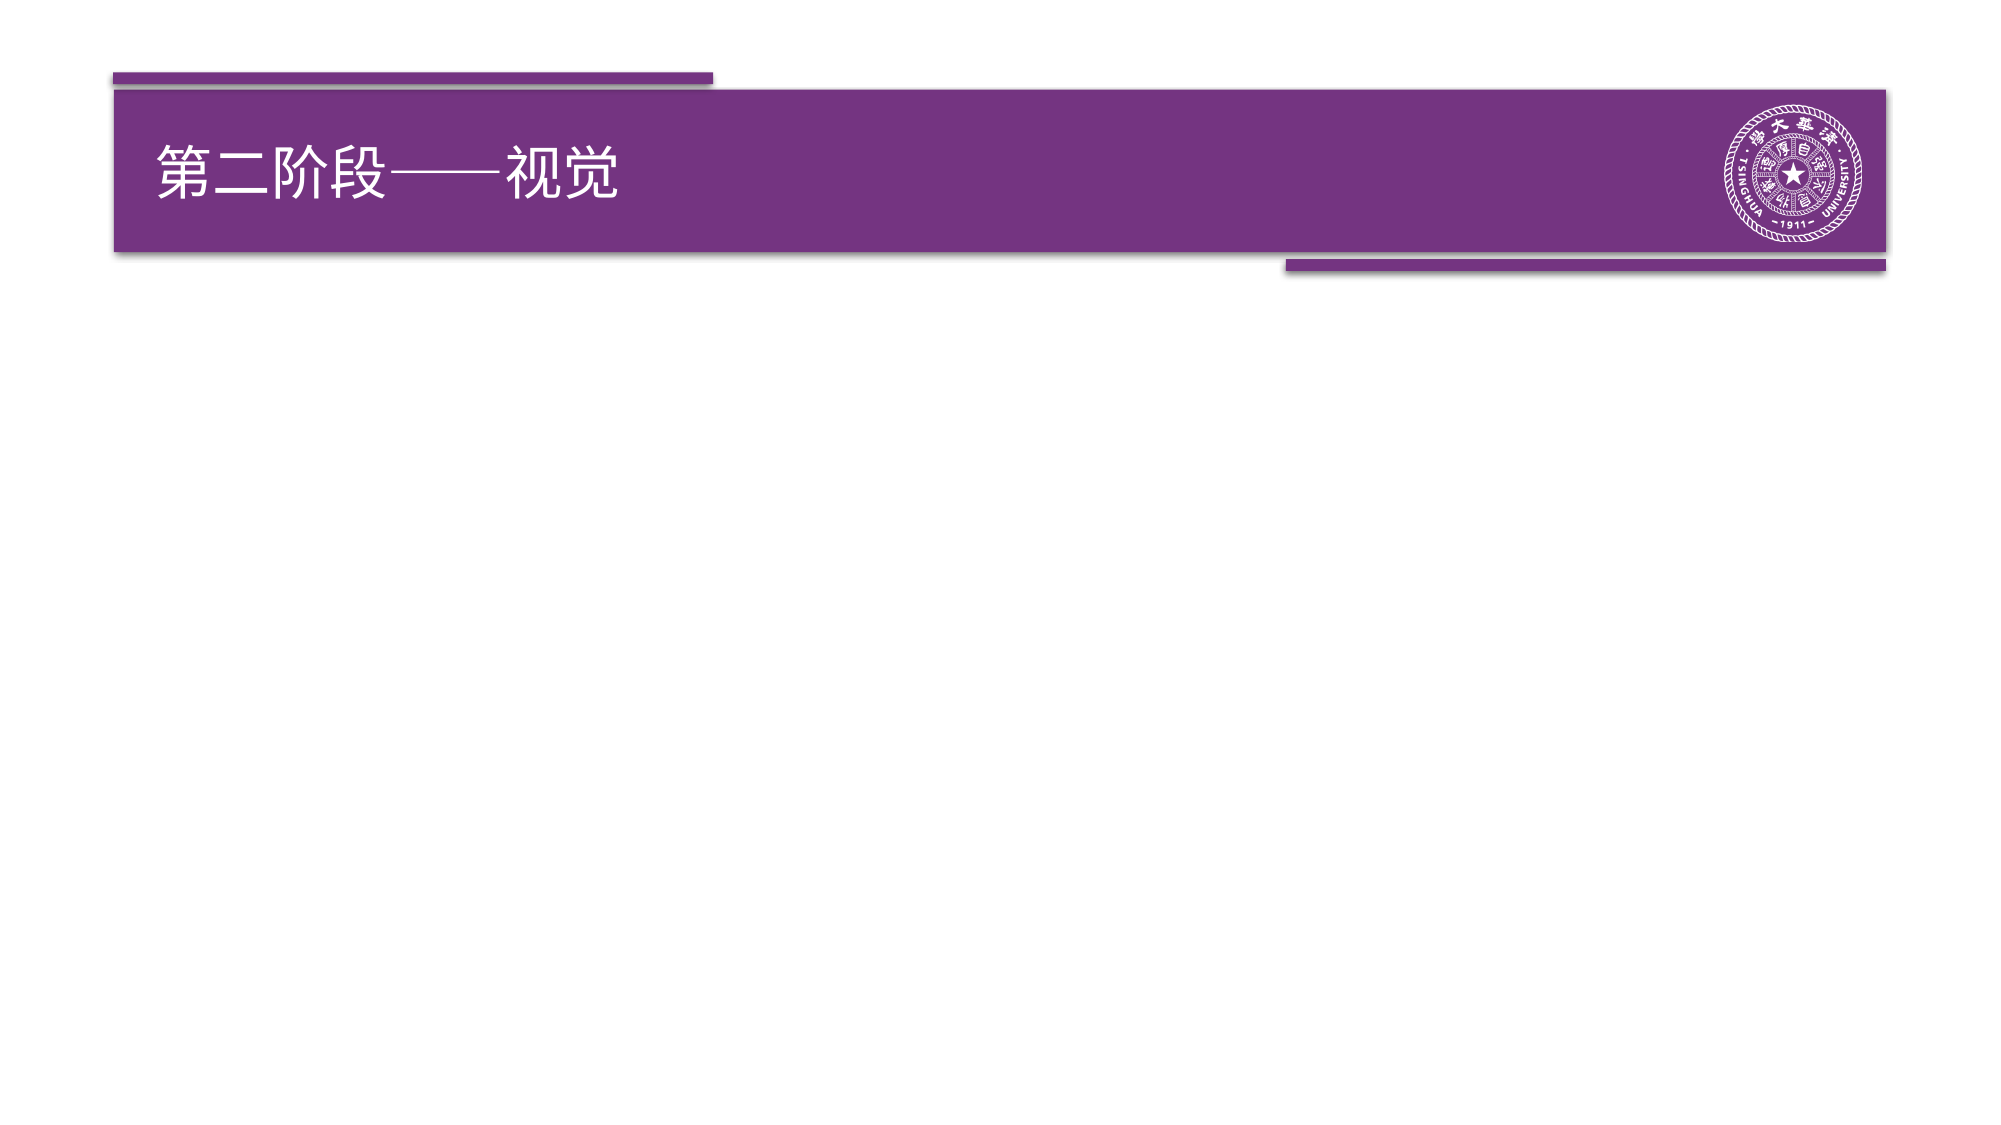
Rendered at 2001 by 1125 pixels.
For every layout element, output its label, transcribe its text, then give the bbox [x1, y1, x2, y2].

title 第二阶段——视觉 [139, 115, 1706, 226]
